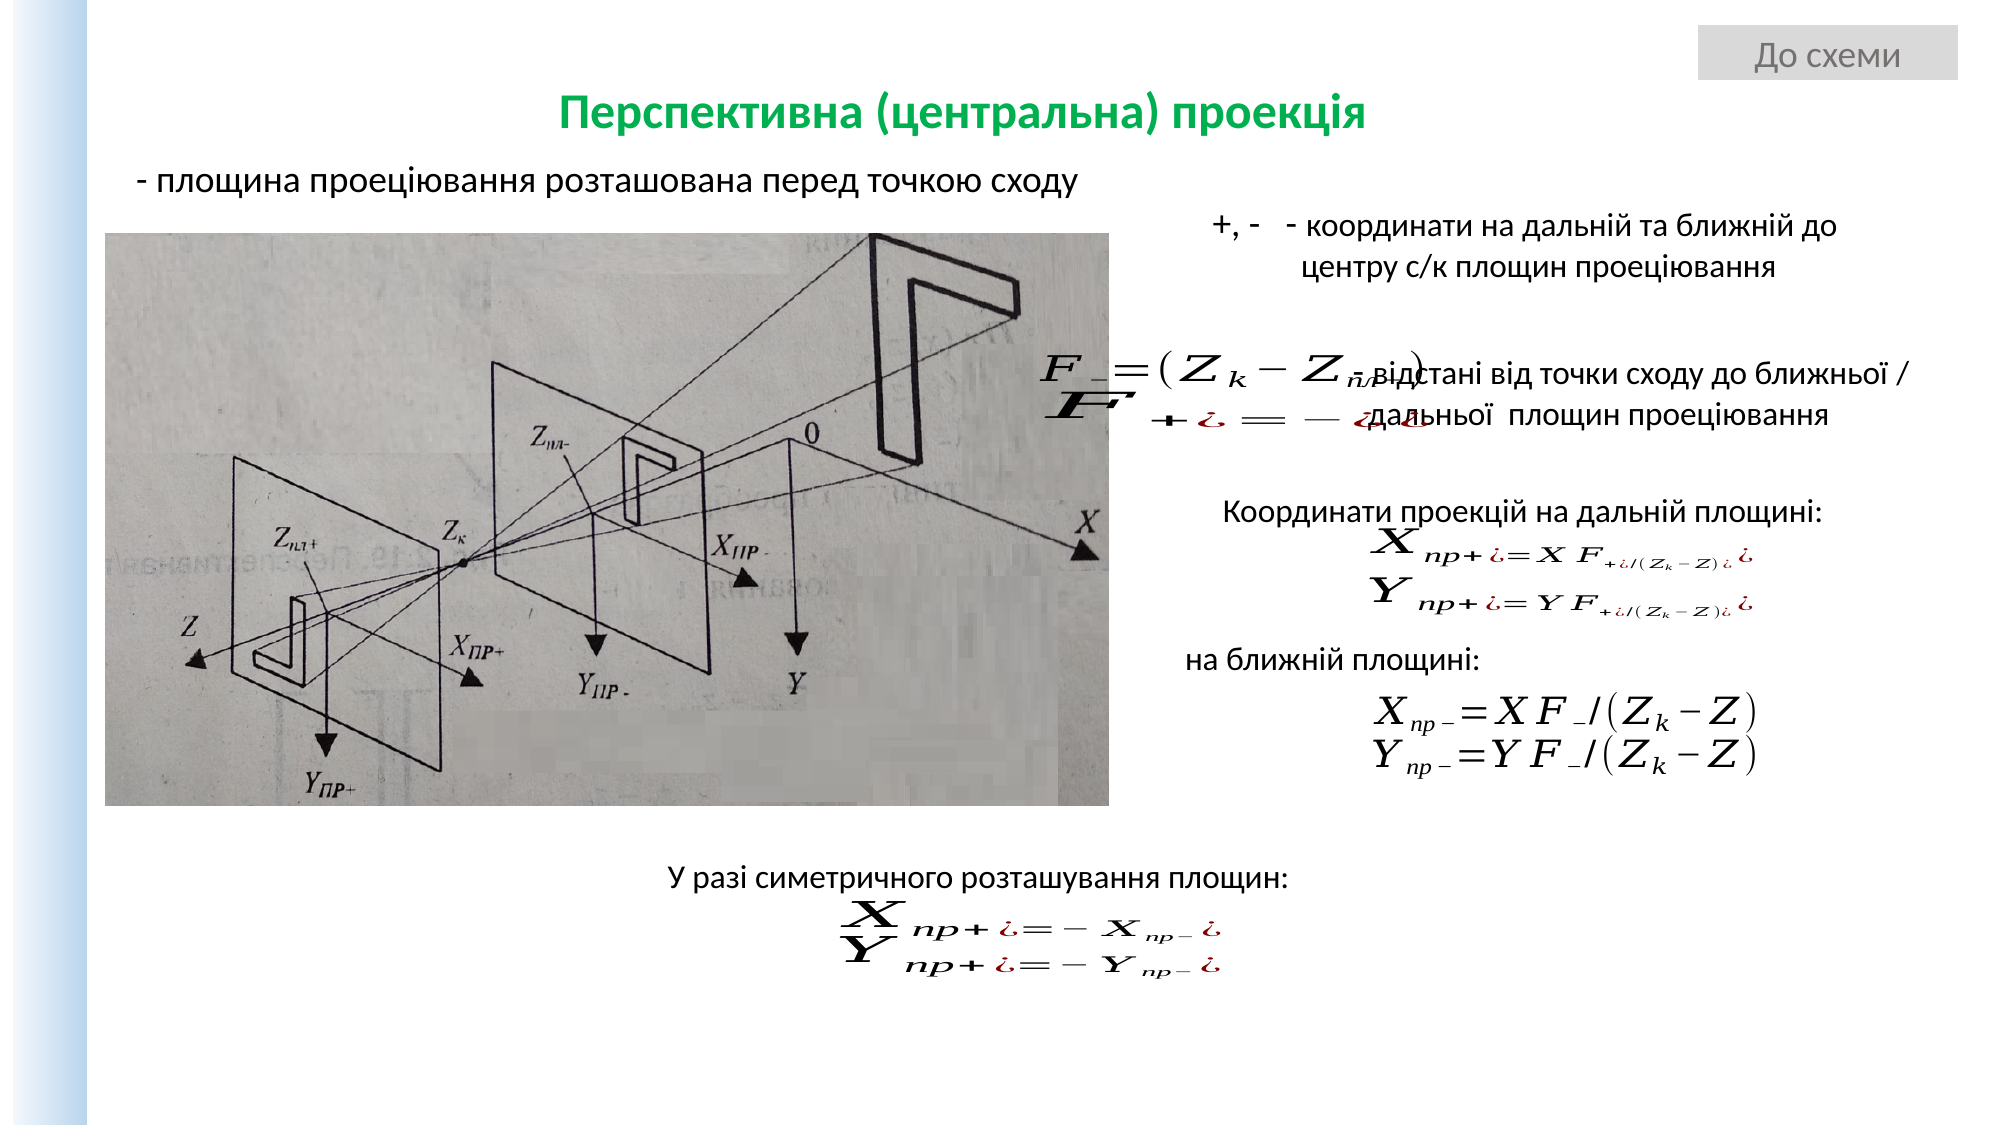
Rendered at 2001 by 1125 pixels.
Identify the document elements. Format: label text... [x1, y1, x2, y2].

text_box на ближній площині: [1170, 630, 1497, 685]
text_box [13, 0, 88, 1125]
text_box - відстані від точки сходу до ближньої / дальньої площин проеціювання [1337, 339, 2000, 440]
text_box - площина проеціювання розташована перед точкою сходу [121, 147, 1439, 208]
text_box До схеми [1697, 24, 1959, 81]
text_box +, - - координати на дальній та ближній до центру с/к площин проеціювання [1197, 191, 1944, 292]
text_box Координати проекцій на дальній площині: [1208, 481, 1944, 537]
text_box Перспективна (центральна) проекція [543, 70, 1383, 146]
text_box У разі симетричного розташування площин: [652, 847, 1306, 903]
picture [105, 233, 1109, 806]
